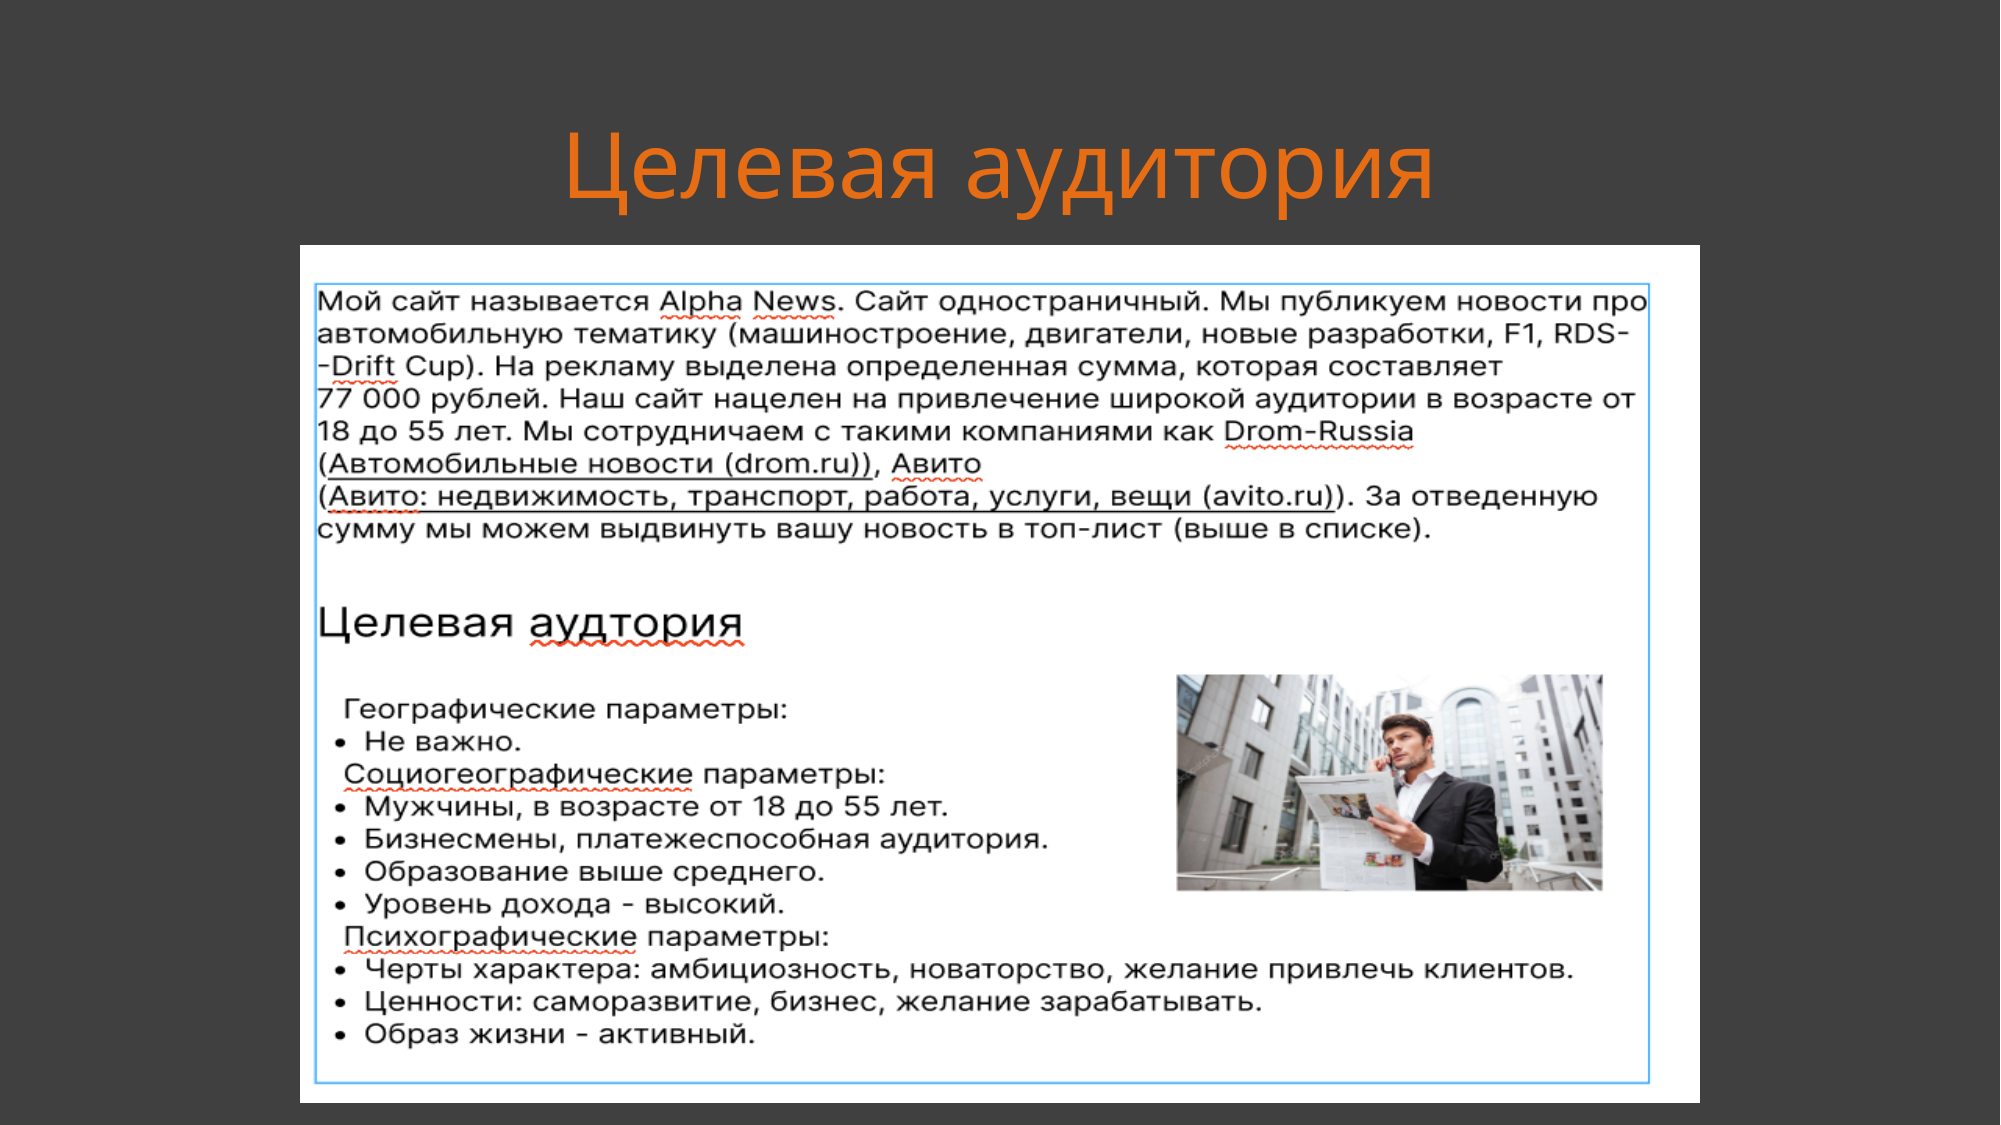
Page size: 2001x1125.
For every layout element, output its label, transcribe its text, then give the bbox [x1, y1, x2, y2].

title Целевая аудитория [137, 59, 1863, 278]
picture [299, 245, 1700, 1104]
